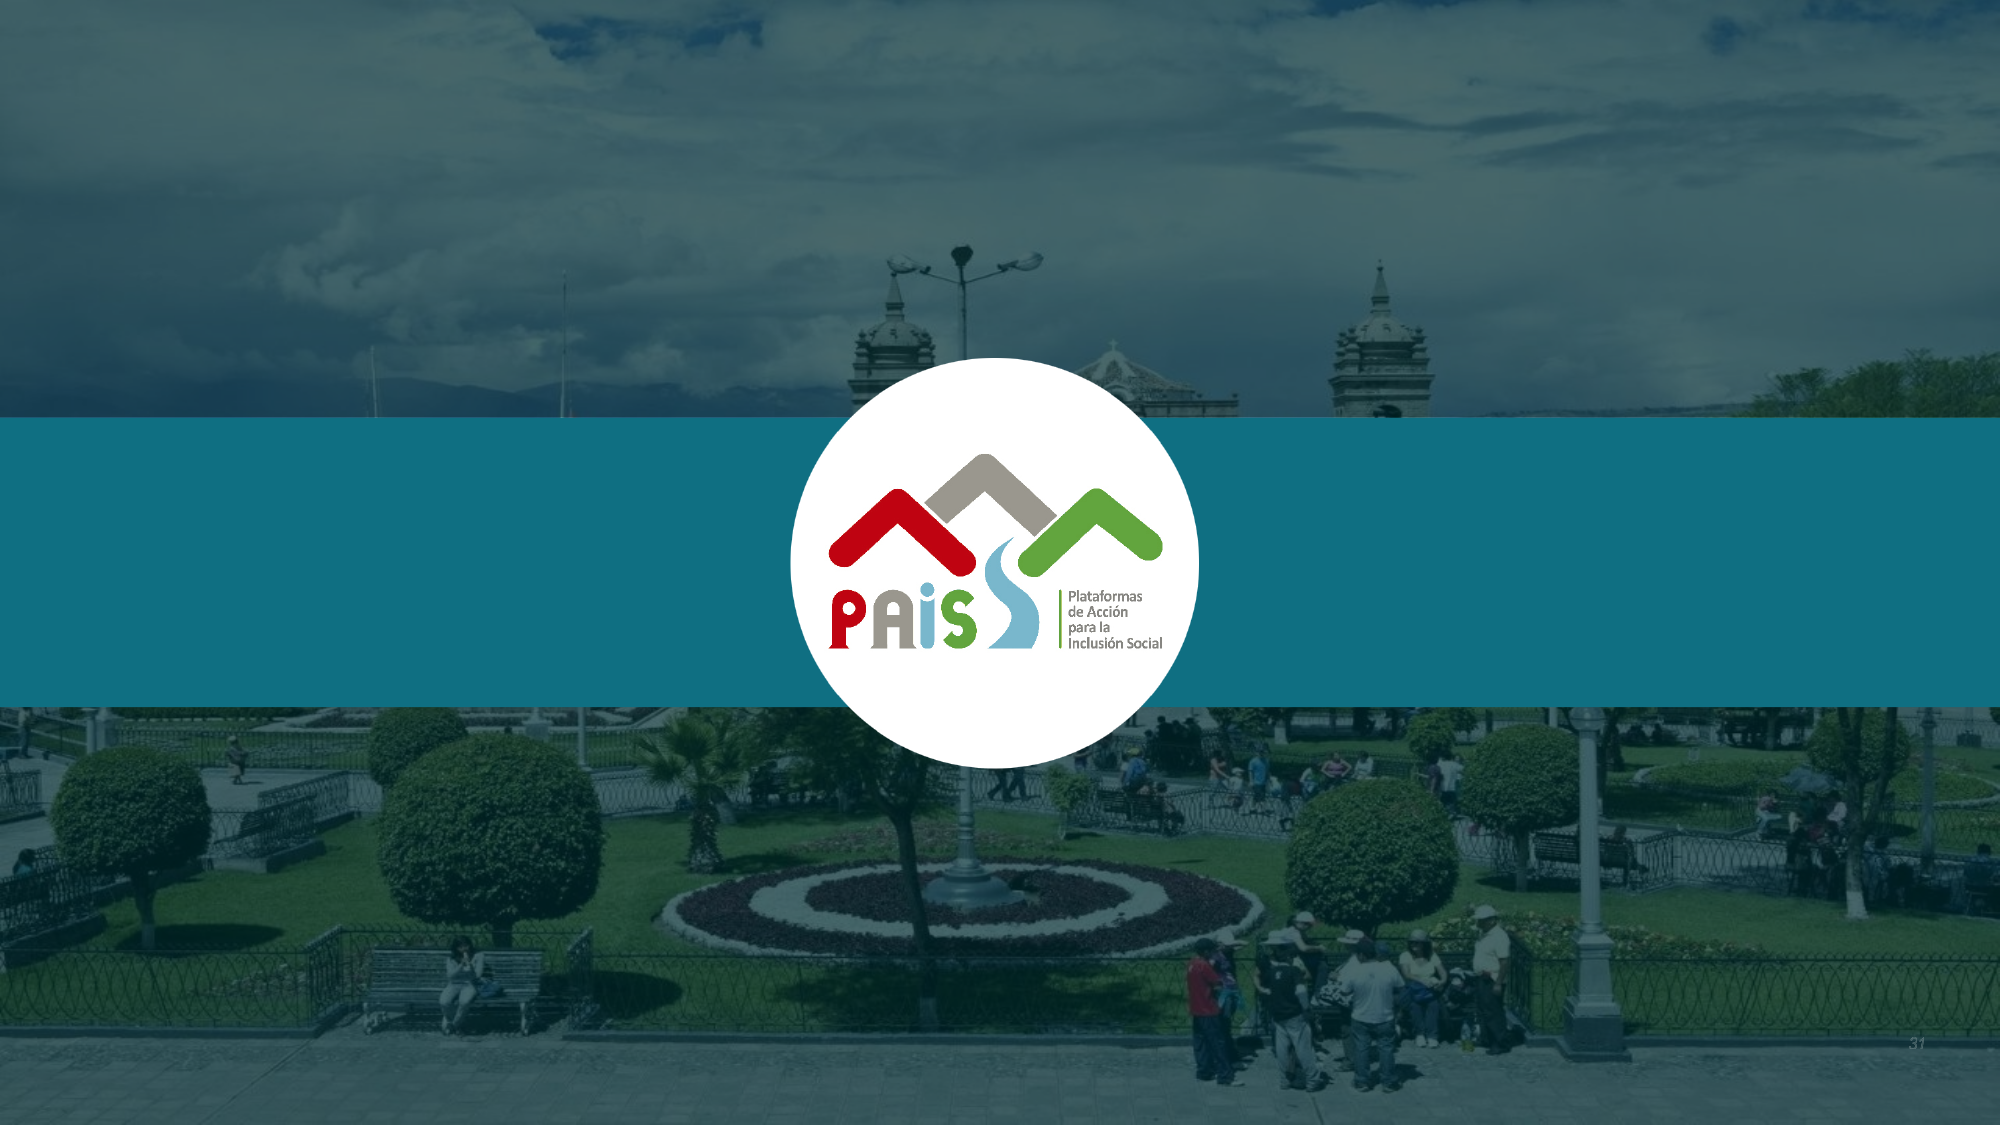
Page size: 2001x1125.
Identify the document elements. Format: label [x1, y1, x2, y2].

text_box [0, 0, 2000, 1125]
picture [776, 346, 1214, 779]
picture [1909, 1037, 1924, 1049]
